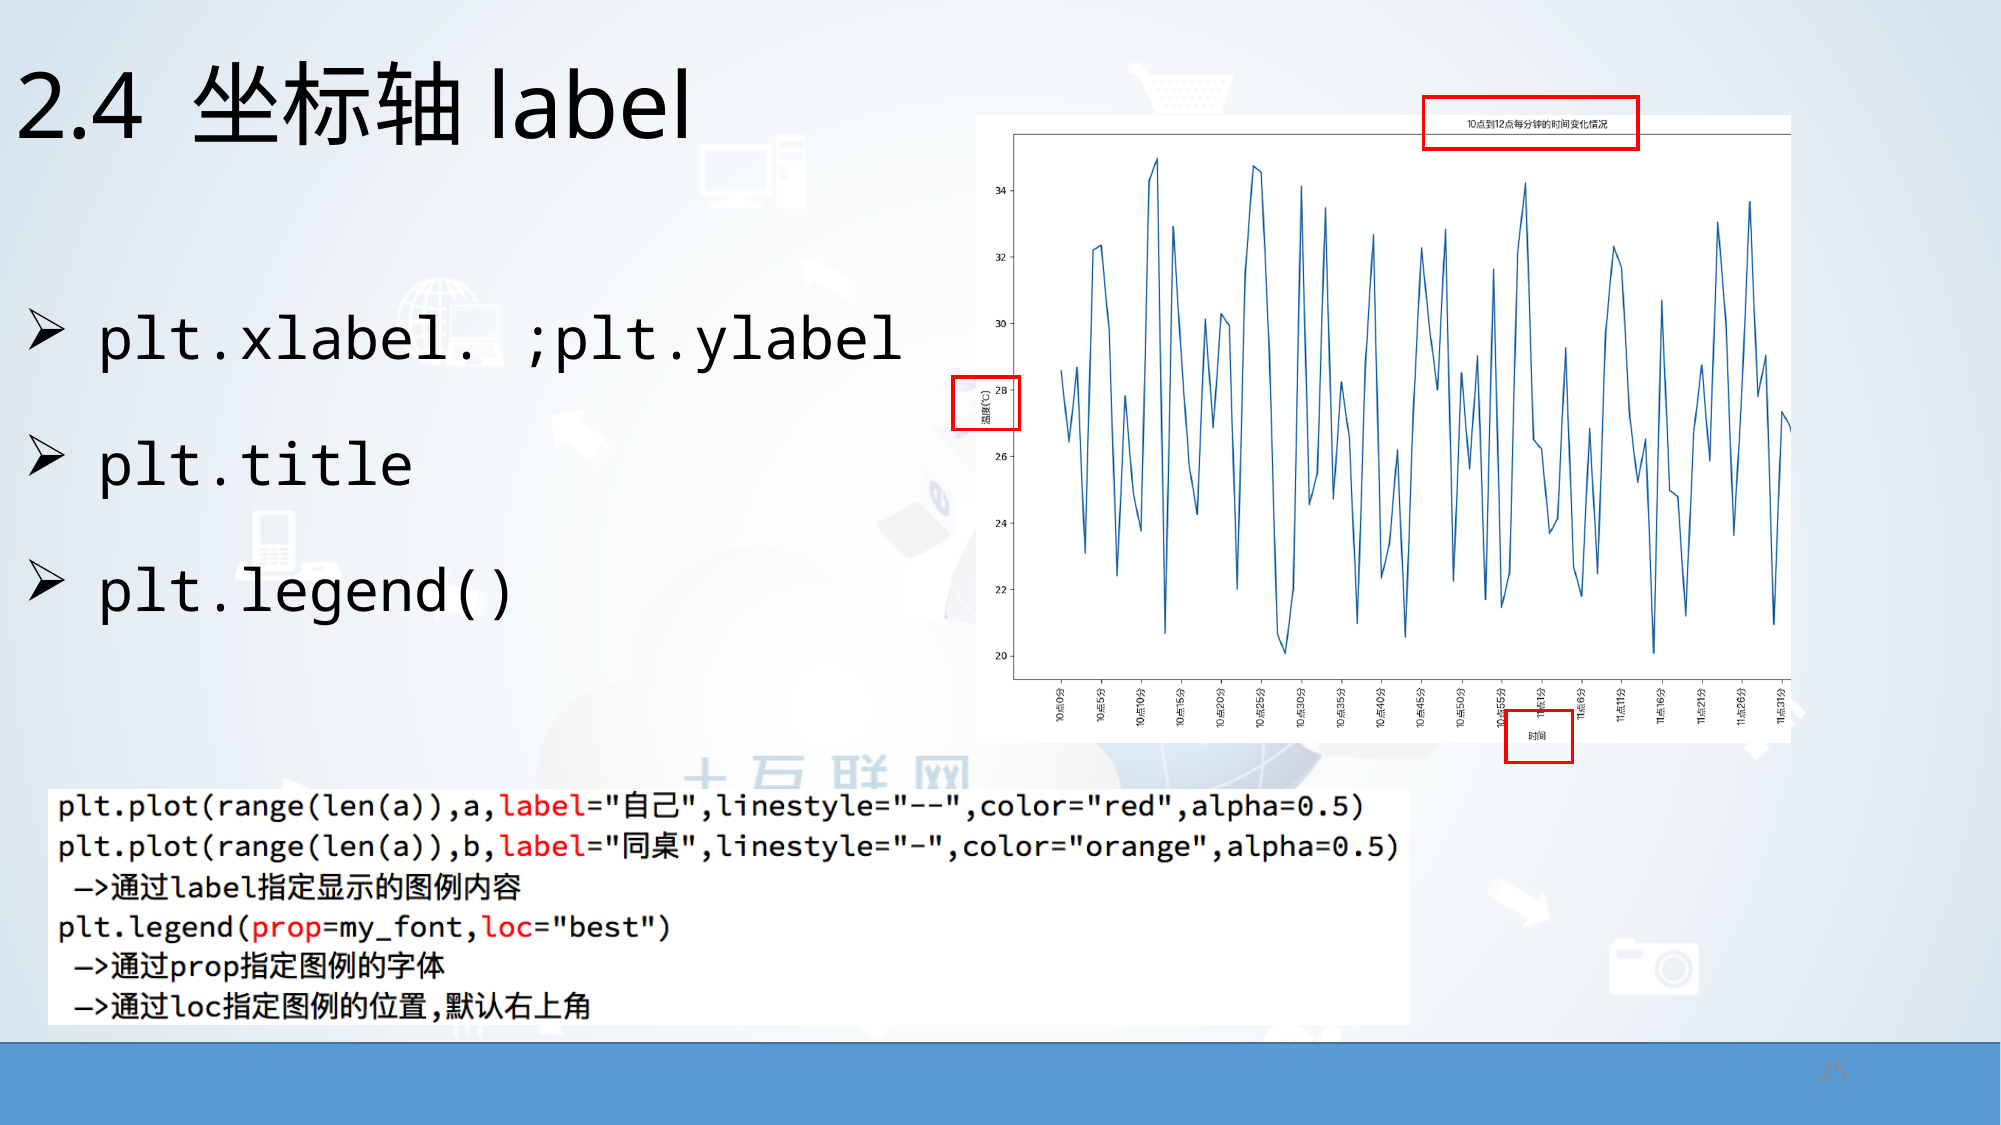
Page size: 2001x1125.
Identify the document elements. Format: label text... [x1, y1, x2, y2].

picture [48, 789, 1410, 1025]
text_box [952, 97, 1791, 763]
title 2.4 坐标轴label [0, 0, 1725, 218]
list plt.xlabel. ;plt.ylabel plt.title plt.legend() [9, 259, 1872, 1012]
slide_number 25 [1412, 1042, 1863, 1103]
